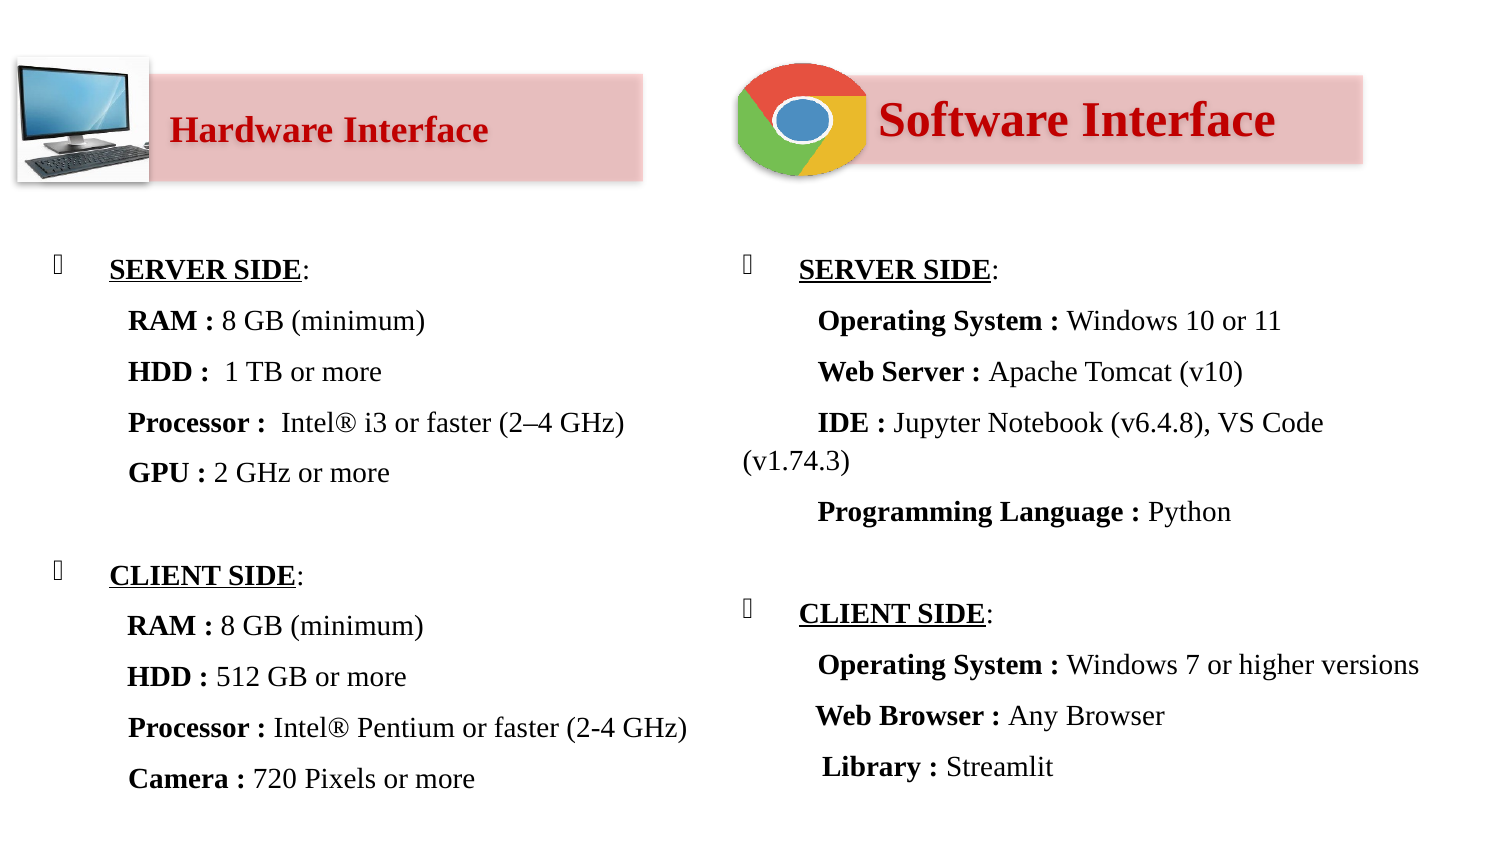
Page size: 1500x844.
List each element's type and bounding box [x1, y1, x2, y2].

text_box [737, 57, 1364, 182]
text_box [17, 57, 644, 182]
picture [0, 0, 1500, 836]
